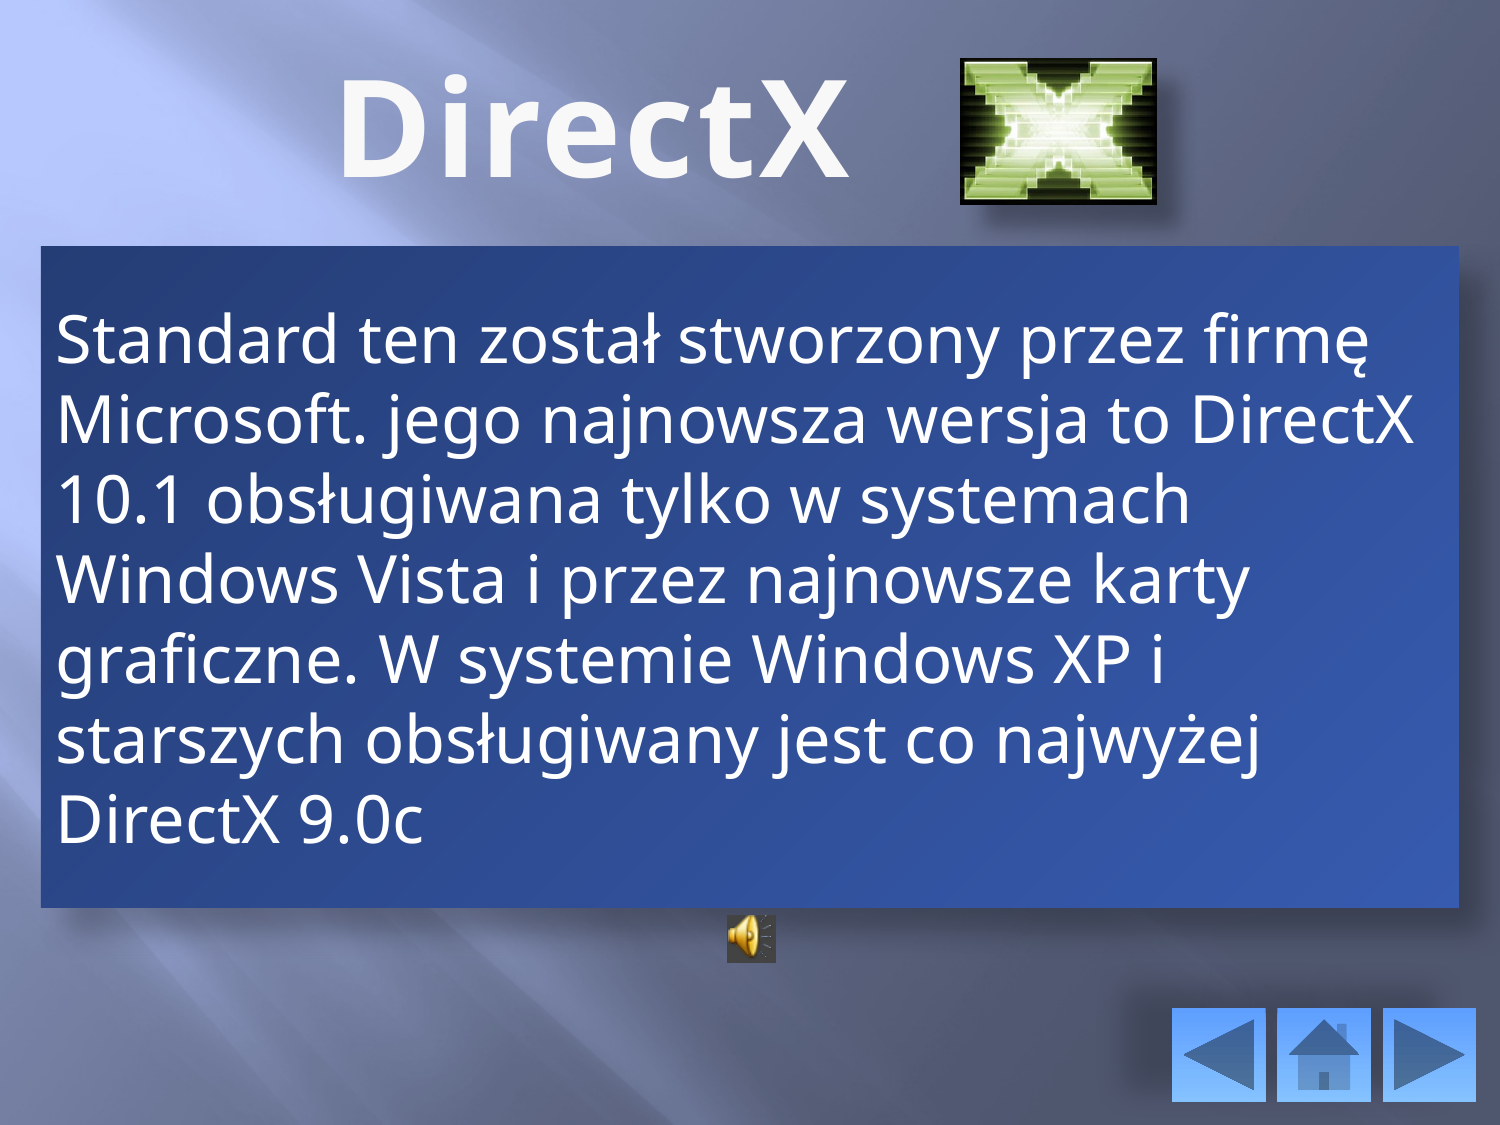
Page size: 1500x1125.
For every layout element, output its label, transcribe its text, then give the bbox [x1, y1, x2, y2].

text_box [1170, 1006, 1268, 1104]
text_box [1381, 1006, 1479, 1104]
text_box [1275, 1006, 1373, 1104]
title DirectX [269, 0, 914, 247]
picture [726, 913, 777, 965]
picture [960, 58, 1157, 206]
text_box Standard ten został stworzony przez firmę Microsoft. jego najnowsza wersja to DirectX 10.1 obsługiwana tylko w systemach Windows Vista i przez najnowsze karty graficzne. W systemie Windows XP i starszych obsługiwany jest co najwyżej DirectX 9.0c [40, 246, 1459, 908]
